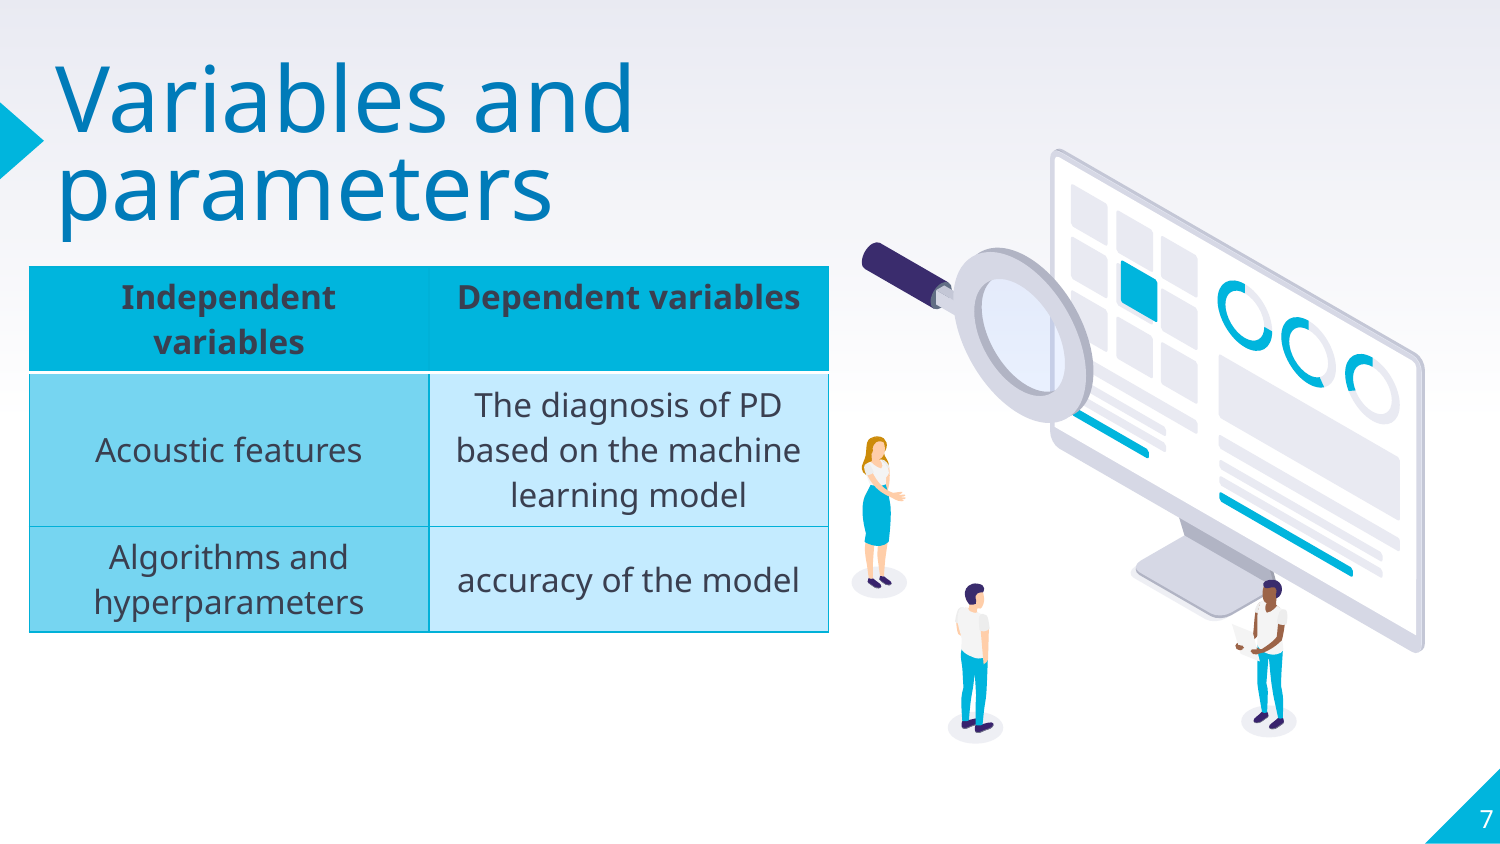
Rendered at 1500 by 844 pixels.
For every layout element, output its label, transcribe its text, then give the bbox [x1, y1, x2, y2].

title Variables and parameters [55, 62, 1117, 152]
table_cell Algorithms and hyperparameters [30, 527, 428, 631]
slide_number 7 [1418, 760, 1494, 838]
table_cell The diagnosis of PD based on the machine learning model [430, 374, 828, 526]
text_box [851, 148, 1426, 744]
table_cell Acoustic features [30, 374, 428, 526]
table_header Independent variables [30, 268, 428, 371]
table_cell accuracy of the model [430, 527, 828, 631]
table_header Dependent variables [430, 268, 828, 371]
